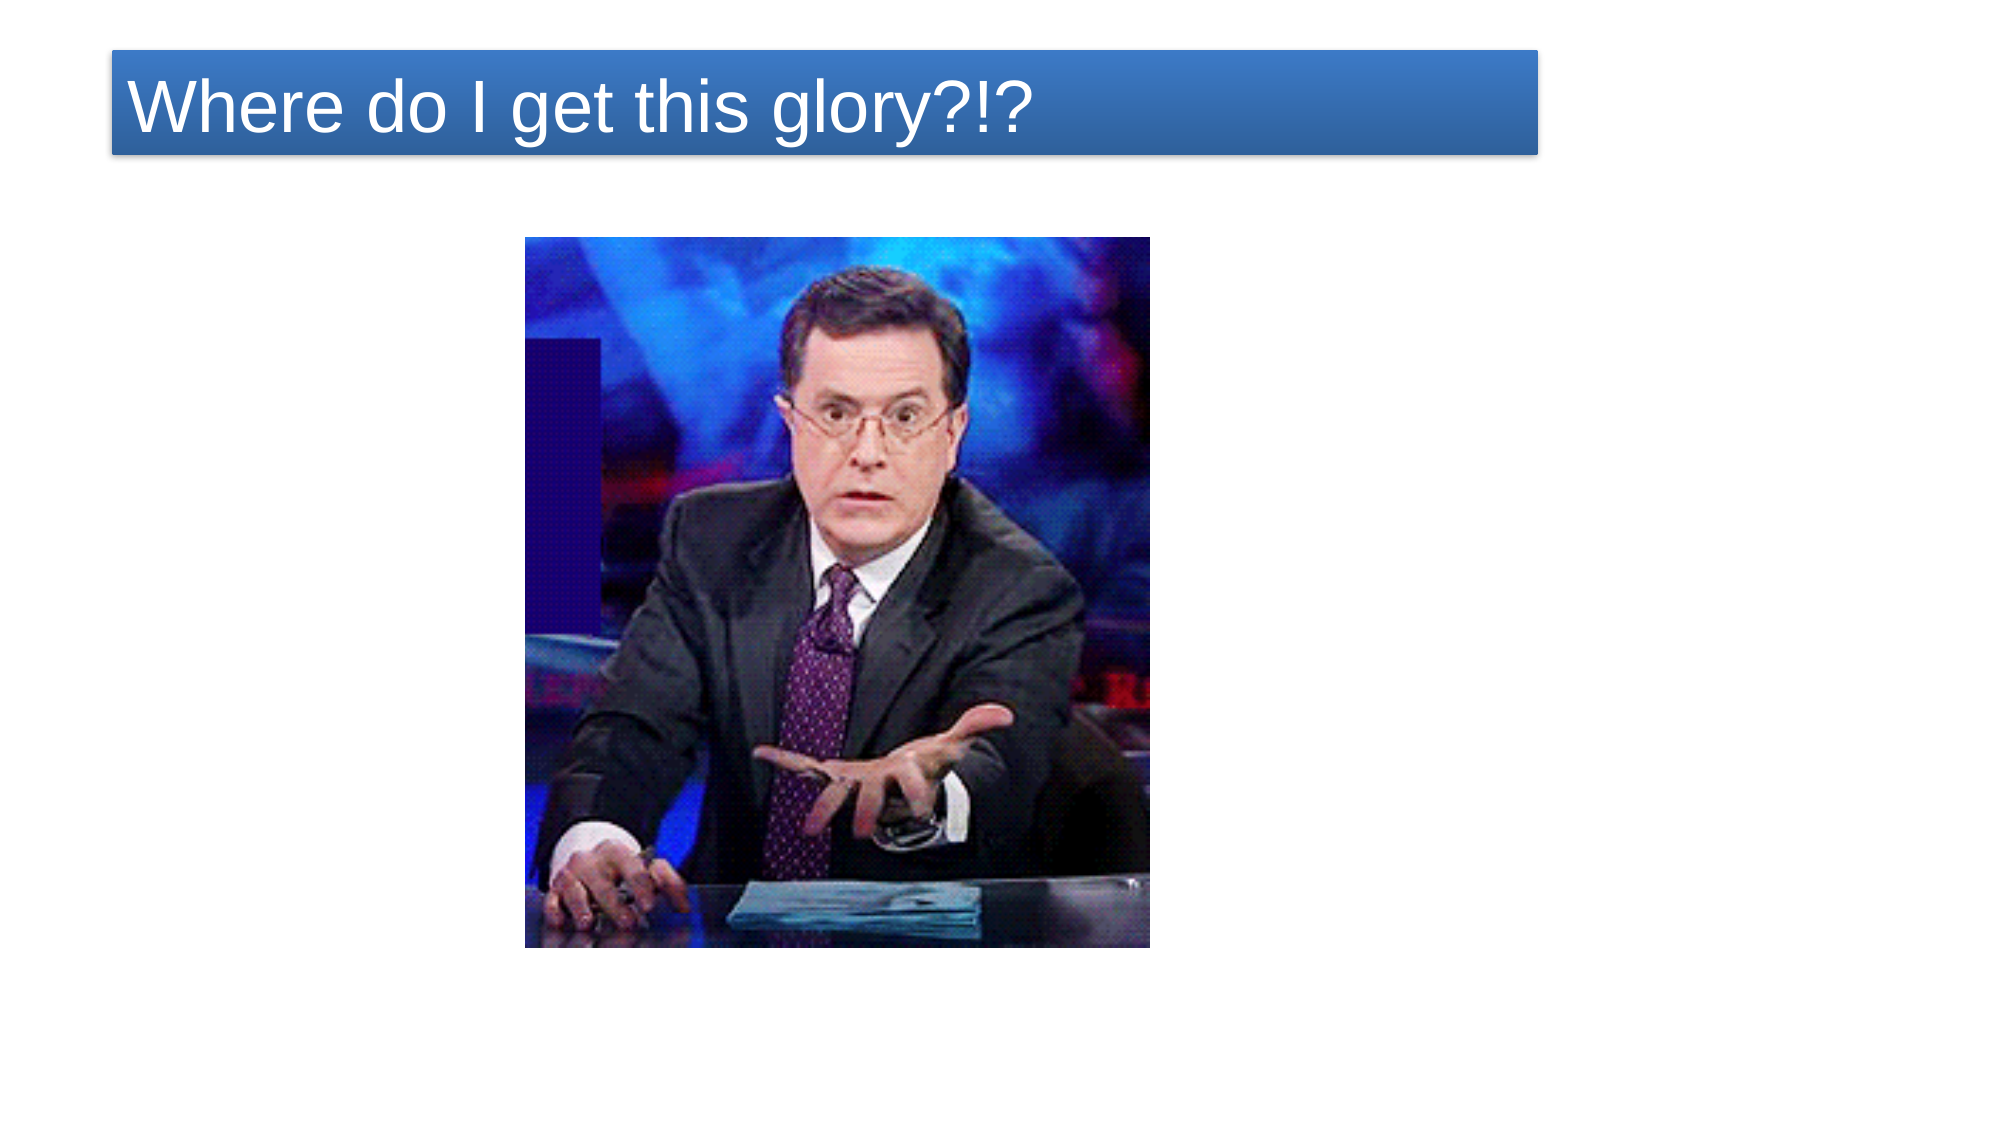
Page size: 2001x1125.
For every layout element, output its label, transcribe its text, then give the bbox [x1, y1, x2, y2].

picture [524, 237, 1151, 948]
title Where do I get this glory?!? [112, 50, 1538, 155]
